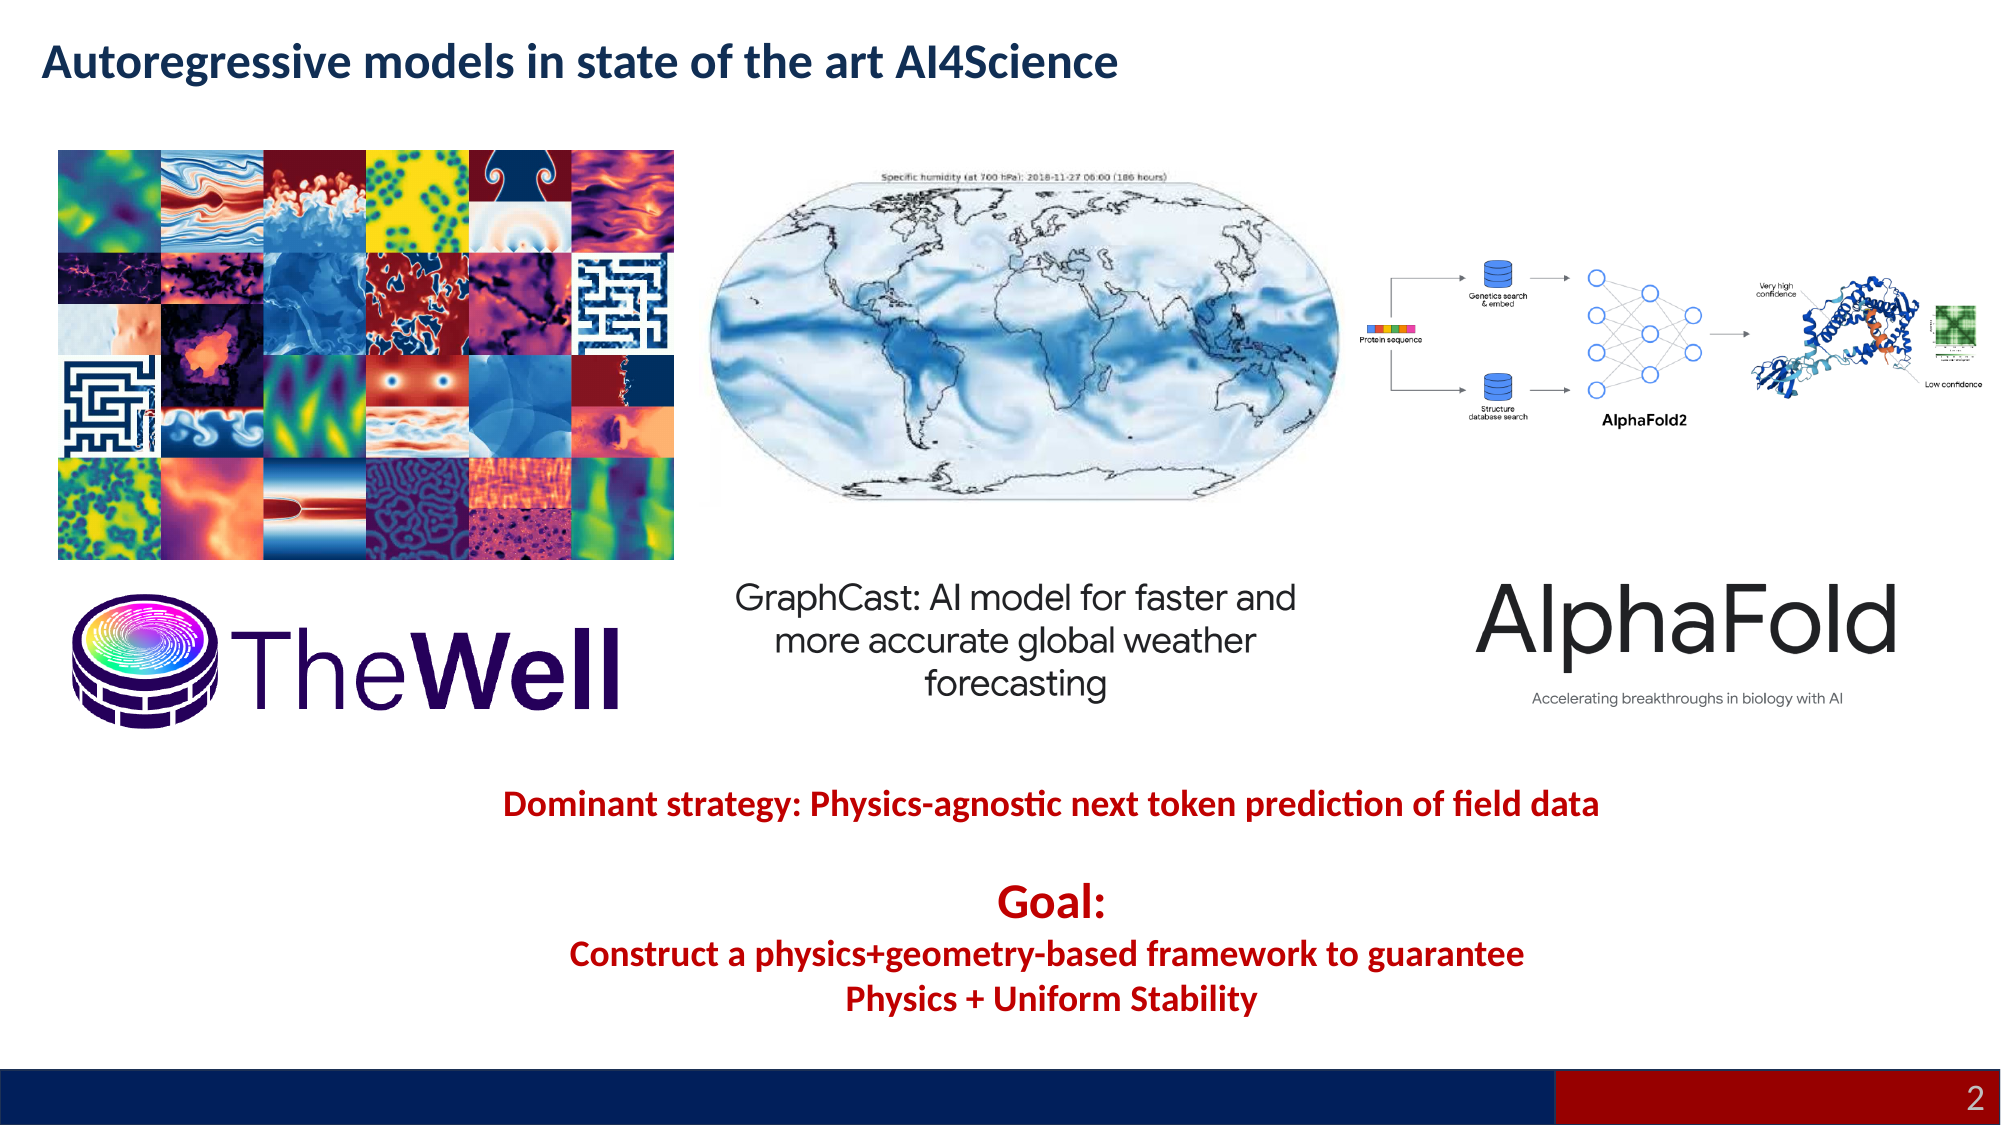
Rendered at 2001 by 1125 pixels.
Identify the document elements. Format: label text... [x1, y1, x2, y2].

picture [1460, 560, 1906, 709]
picture [1345, 253, 2000, 433]
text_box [698, 166, 1350, 508]
picture [30, 567, 651, 762]
text_box Dominant strategy: Physics-agnostic next token prediction of field data Goal: Construct a physics+geometry-based framework to guarantee Physics + Uniform Stability [440, 771, 1664, 1026]
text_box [57, 149, 675, 561]
slide_number 2 [1550, 1065, 2000, 1125]
text_box Autoregressive models in state of the art AI4Science [26, 0, 1843, 141]
picture [727, 574, 1301, 706]
